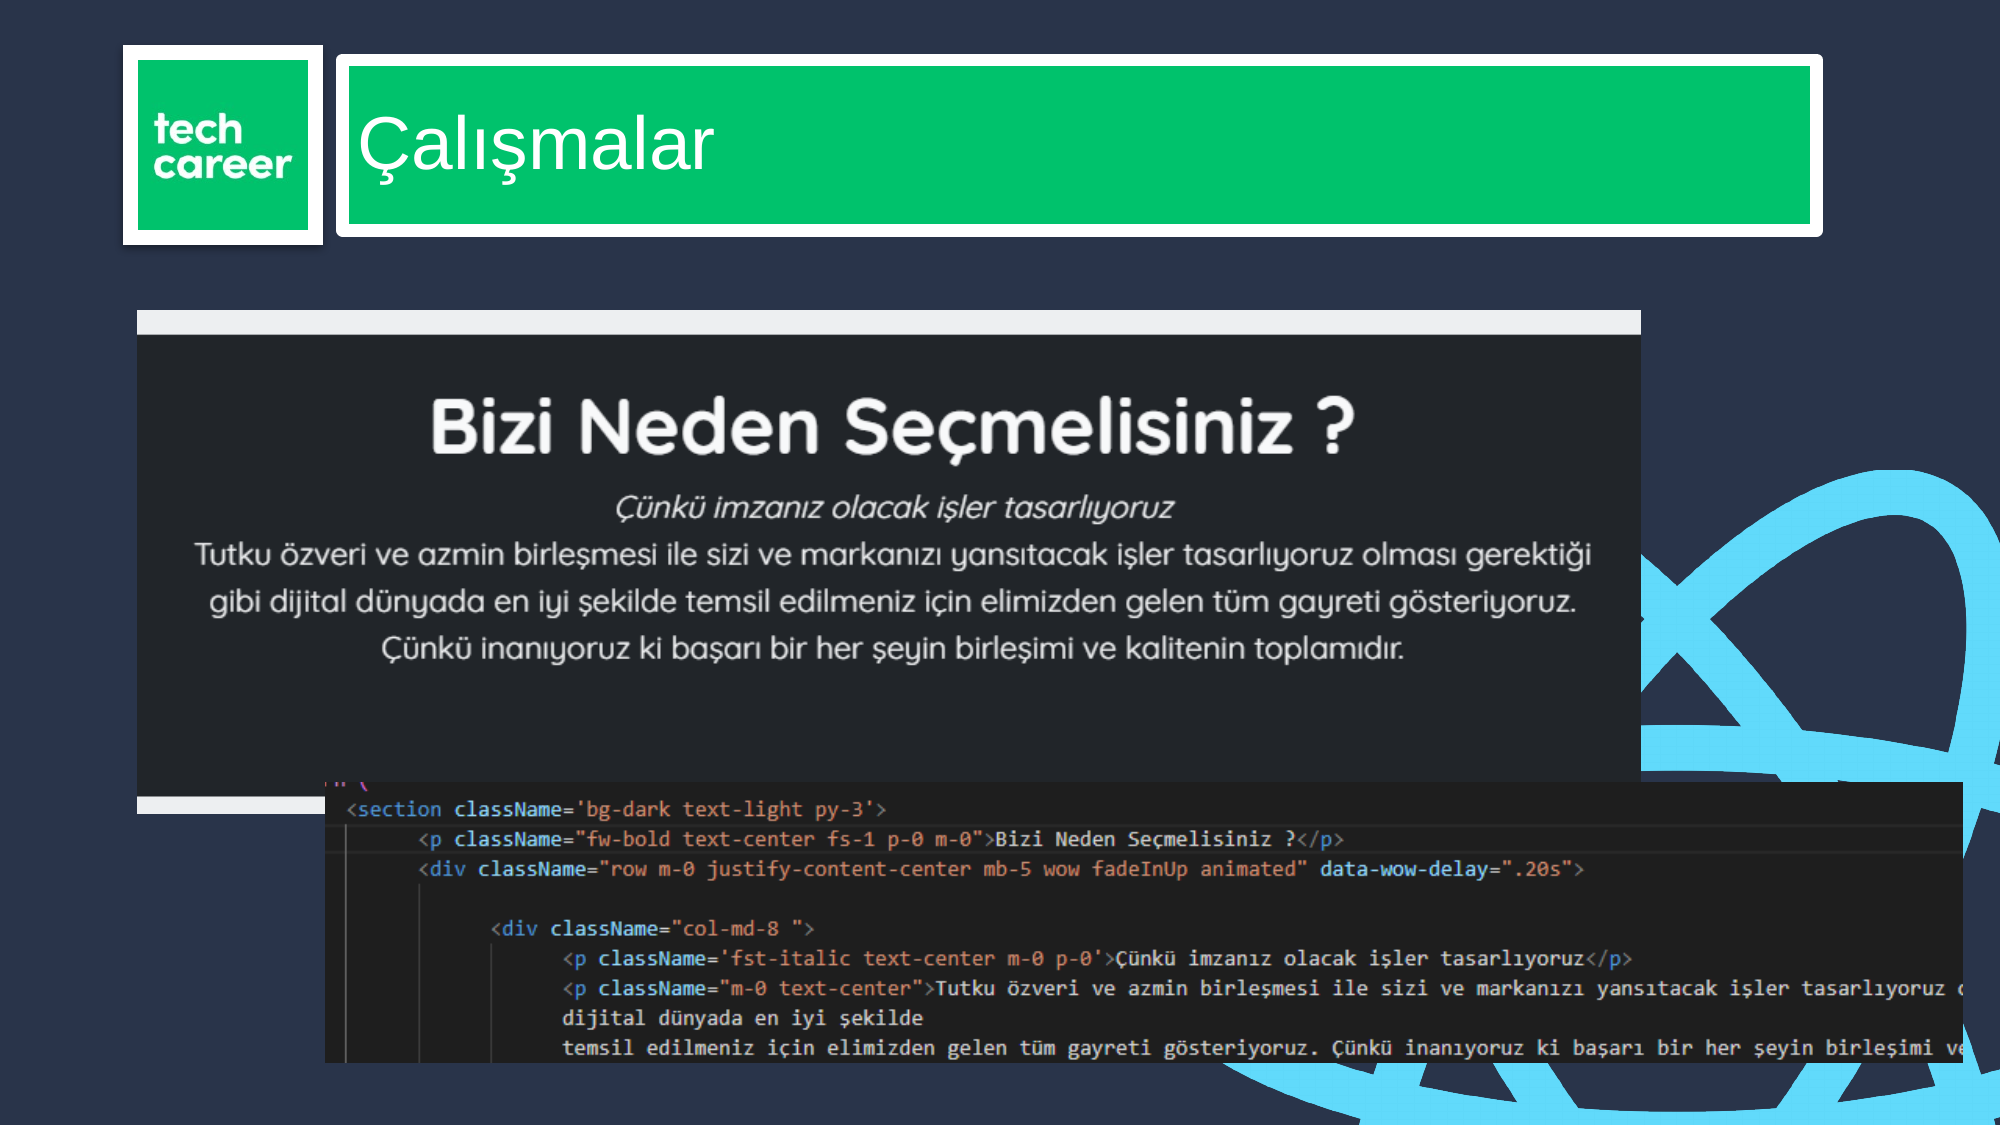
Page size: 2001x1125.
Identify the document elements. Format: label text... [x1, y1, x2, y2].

title Çalışmalar [342, 59, 1817, 231]
picture [137, 59, 309, 231]
picture [137, 310, 2000, 1125]
